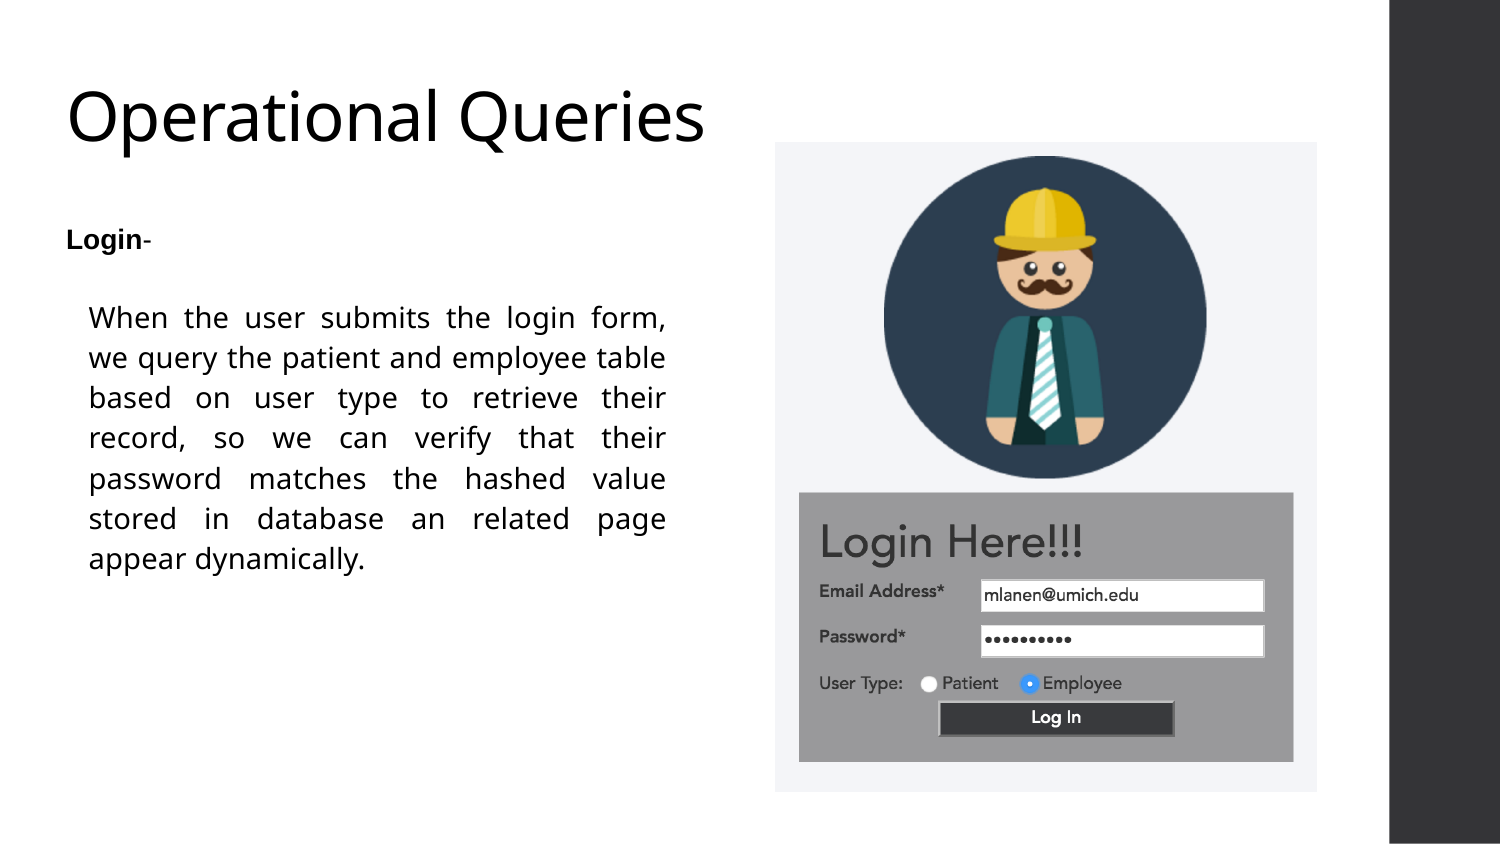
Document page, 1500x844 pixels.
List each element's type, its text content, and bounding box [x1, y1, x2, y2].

picture [775, 141, 1318, 793]
title Operational Queries [51, 67, 1449, 167]
list Login- When the user submits the login form, we query the patient and employee table based on user type to retrieve their record, so we can verify that their password matches the hashed value stored in database an related page appear dynamically. [51, 201, 683, 826]
